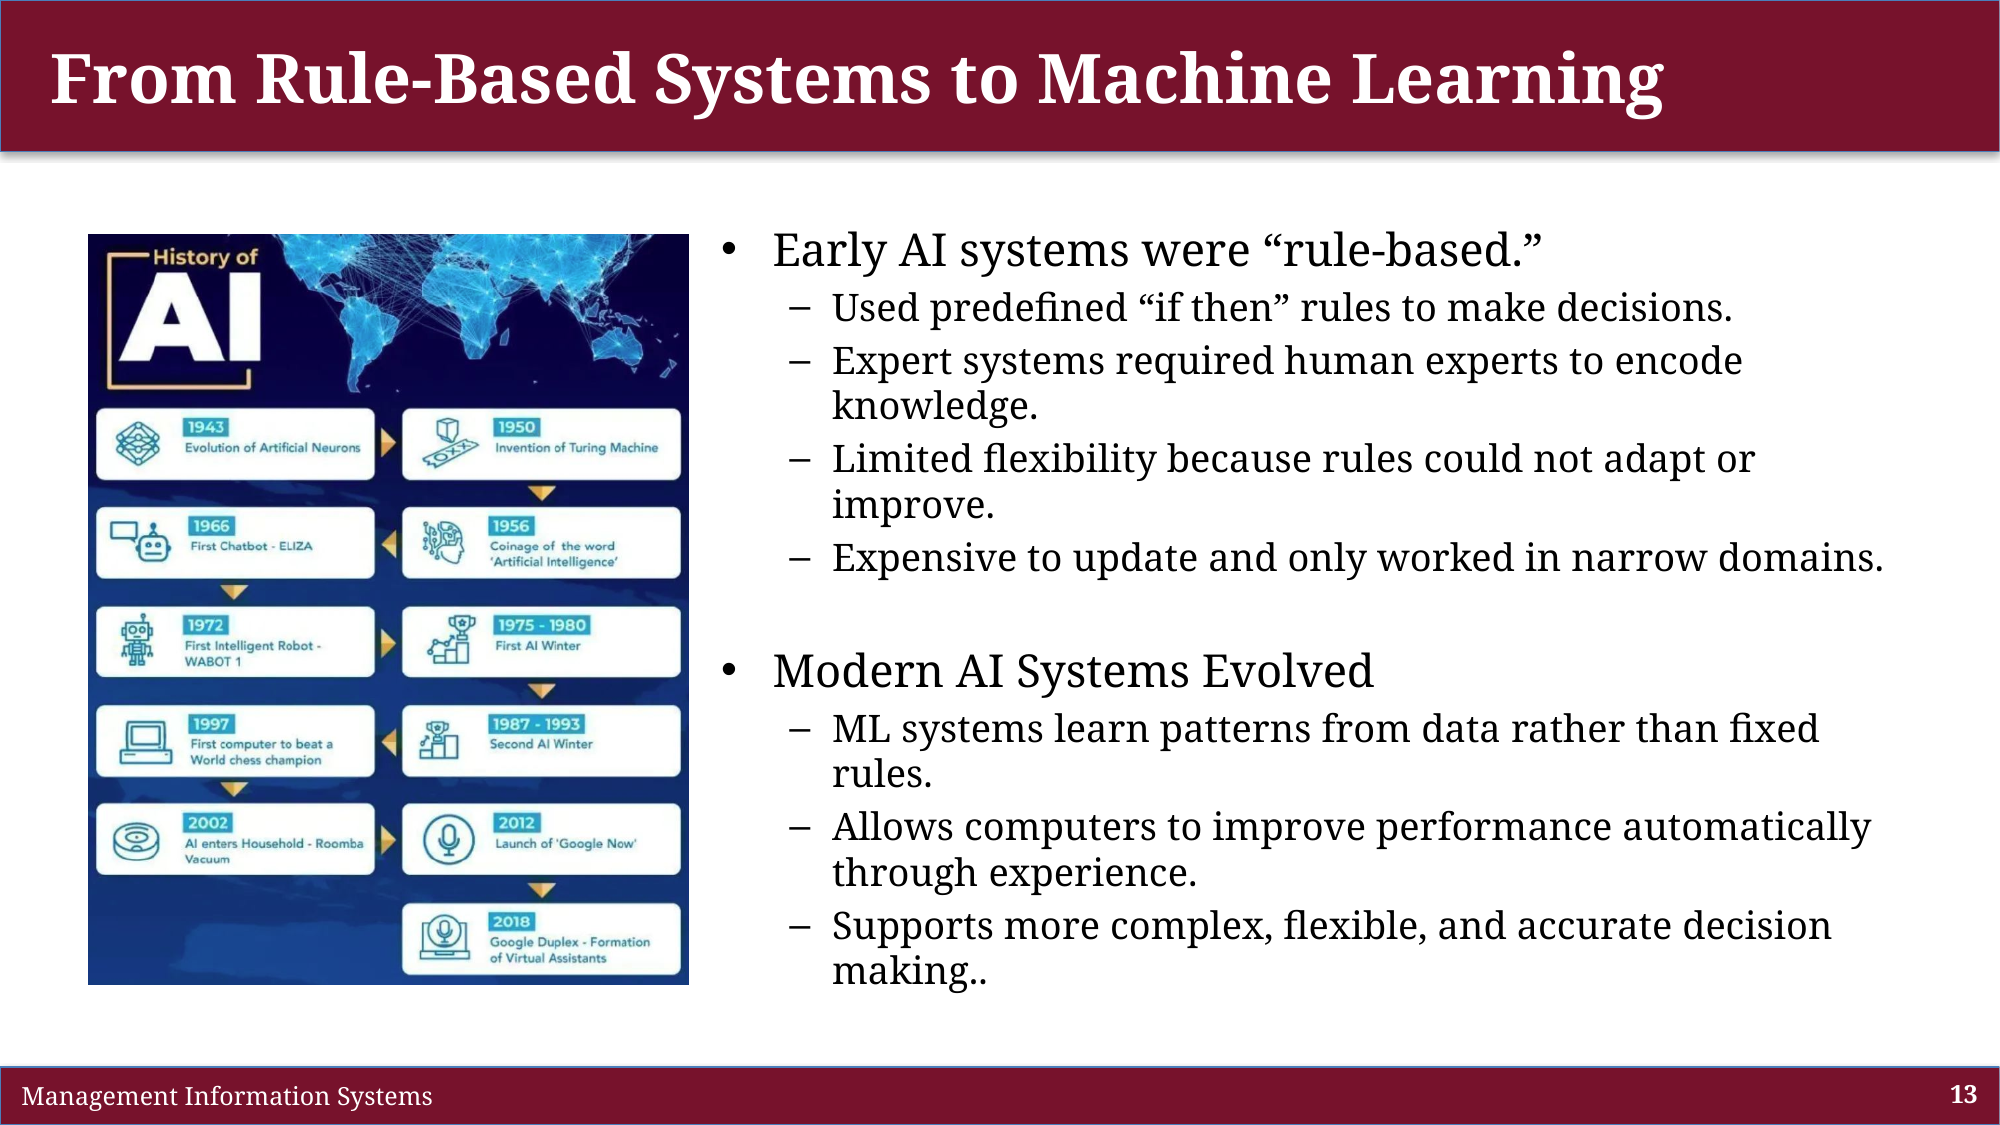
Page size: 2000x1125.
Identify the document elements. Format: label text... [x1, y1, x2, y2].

title From Rule-Based Systems to Machine Learning [0, 0, 2000, 152]
list Early AI systems were “rule-based.” Used predefined “if then” rules to make decisions. Expert systems required human experts to encode knowledge. Limited flexibility because rules could not adapt or improve. Expensive to update and only worked in narrow domains. Modern AI Systems Evolved ML systems learn patterns from data rather than fixed rules. Allows computers to improve performance automatically through experience. Supports more complex, flexible, and accurate decision making.. [706, 213, 1911, 1047]
slide_number 13 [1649, 1066, 2000, 1125]
text_box [475, 1066, 1649, 1125]
picture [88, 233, 689, 985]
footer Management Information Systems [0, 1066, 475, 1125]
